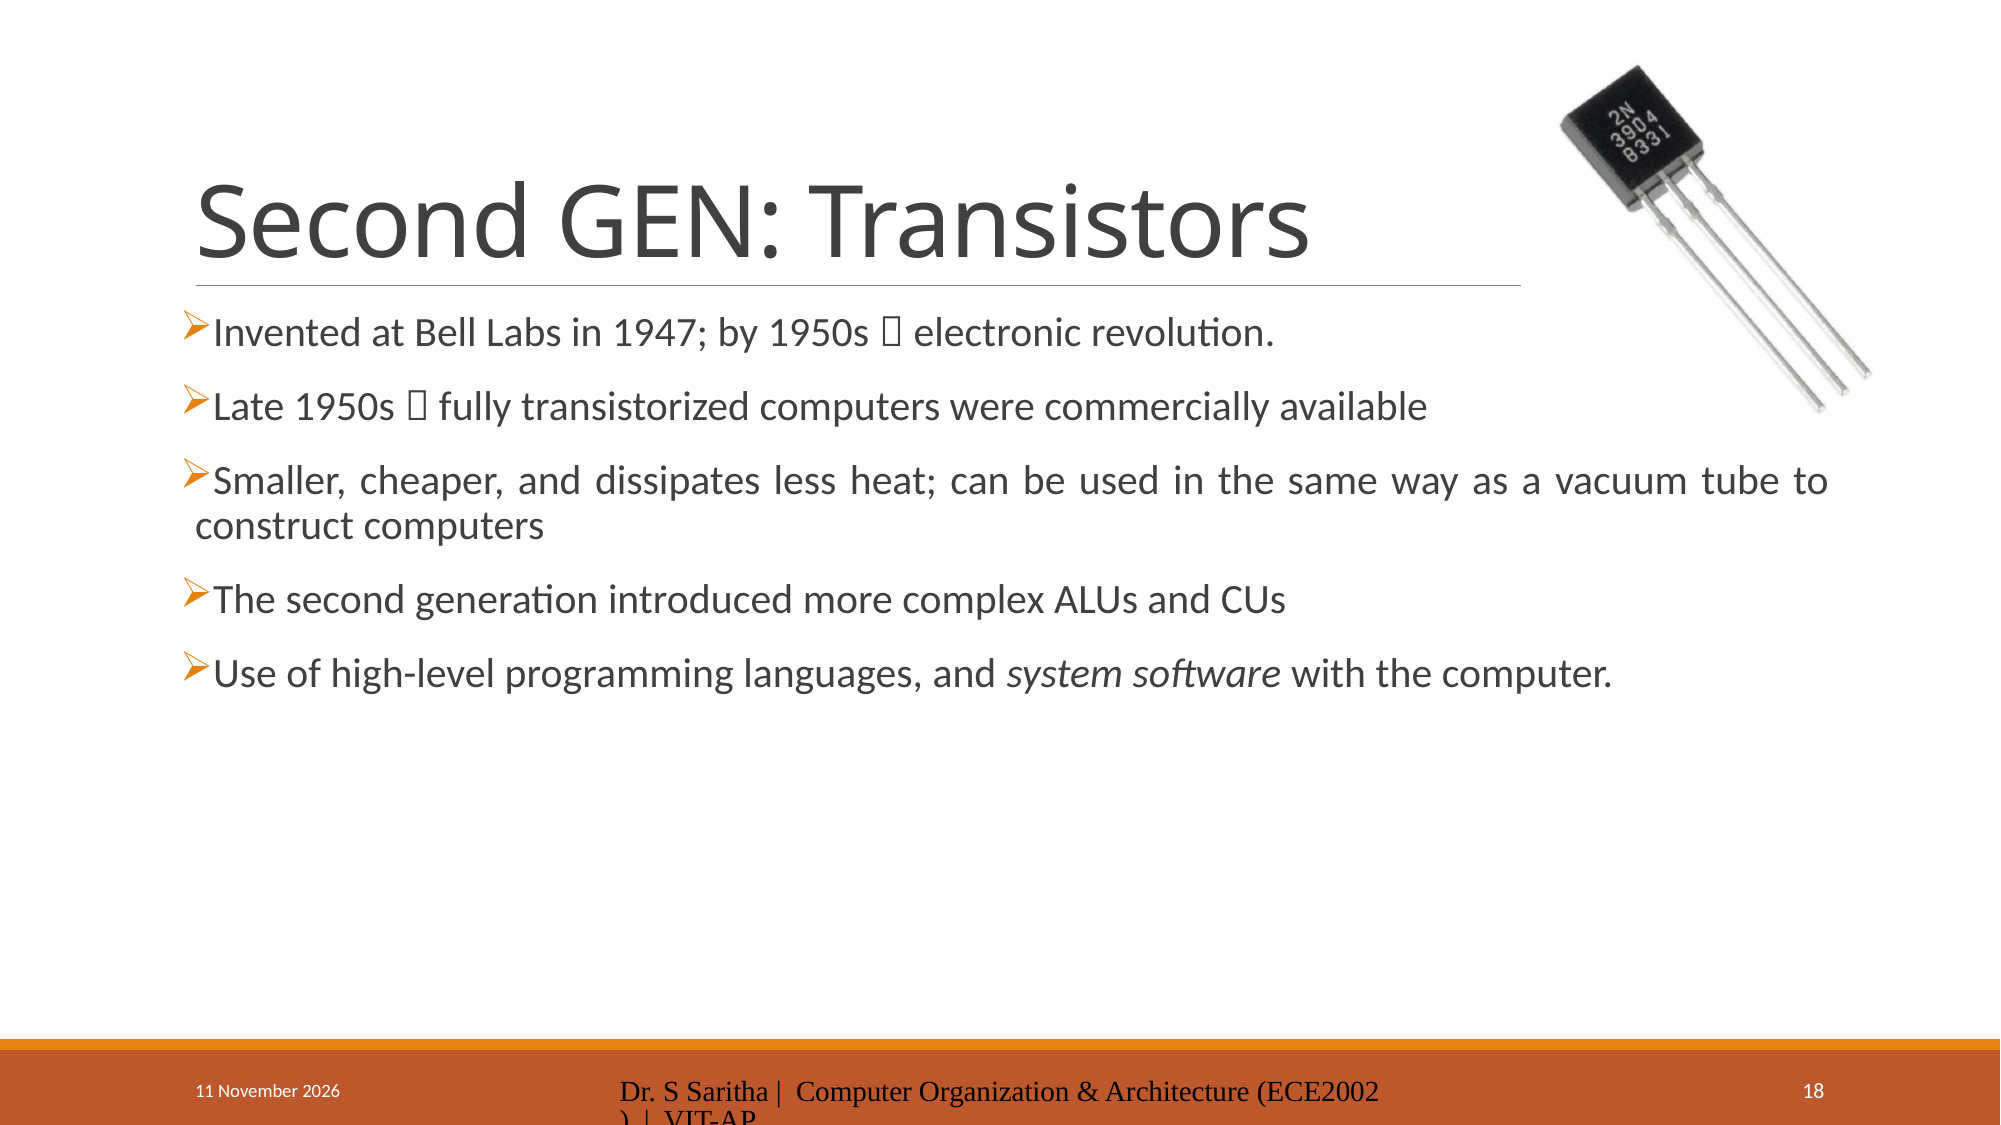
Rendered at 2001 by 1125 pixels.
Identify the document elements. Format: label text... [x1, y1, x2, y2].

title Second GEN: Transistors [180, 47, 1518, 285]
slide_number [180, 1059, 586, 1120]
list Invented at Bell Labs in 1947; by 1950s  electronic revolution. Late 1950s  fully transistorized computers were commercially available Smaller, cheaper, and dissipates less heat; can be used in the same way as a vacuum tube to construct computers The second generation introduced more complex ALUs and CUs Use of high-level programming languages, and system software with the computer. [180, 302, 1830, 963]
slide_number 18 [1624, 1059, 1840, 1120]
footer Dr. S Saritha | Computer Organization & Architecture (ECE2002) | VIT-AP [604, 1059, 1396, 1120]
picture [1520, 44, 1912, 436]
